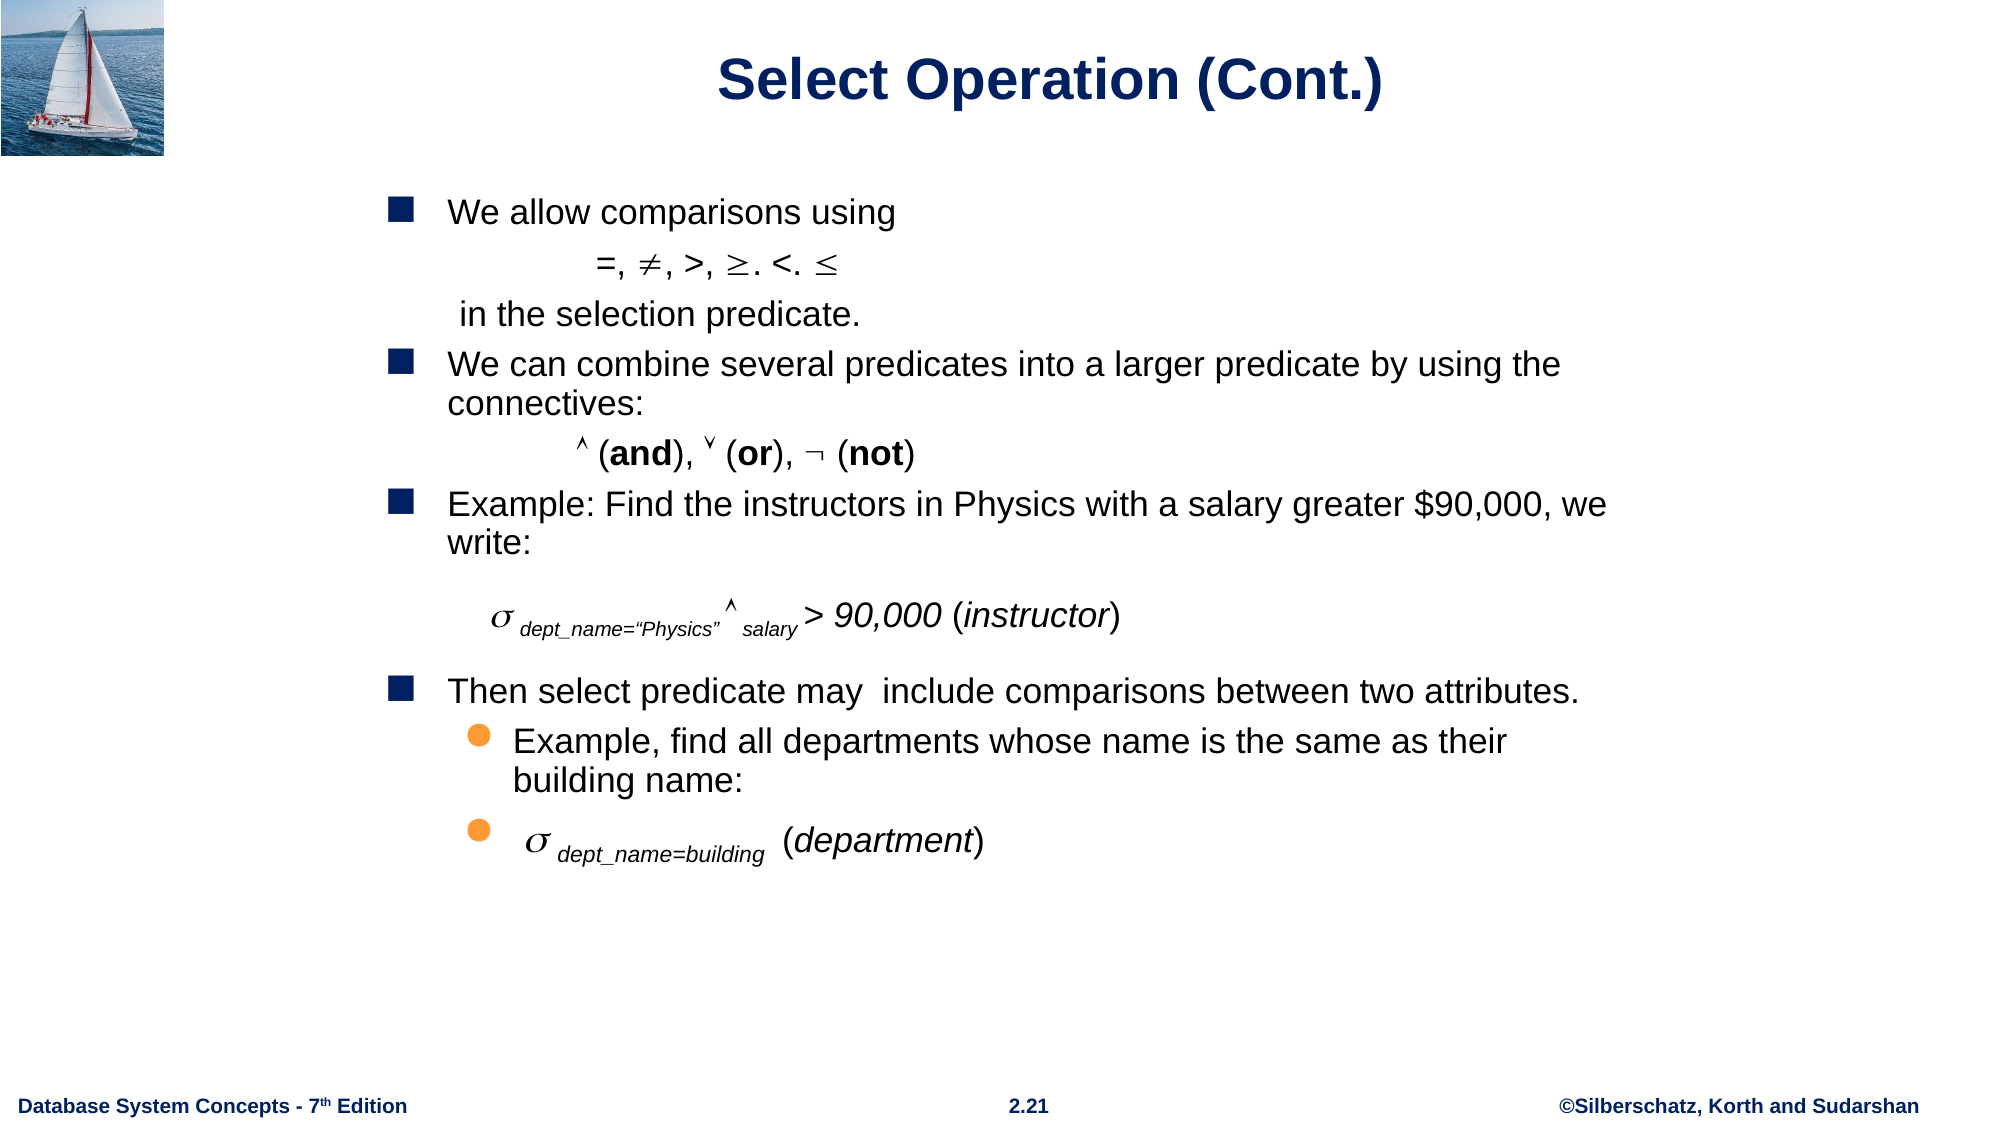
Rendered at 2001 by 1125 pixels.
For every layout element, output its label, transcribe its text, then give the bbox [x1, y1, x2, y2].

list We allow comparisons using =, , >, . <.  in the selection predicate. We can combine several predicates into a larger predicate by using the connectives:  (and),  (or),  (not) Example: Find the instructors in Physics with a salary greater $90,000, we write:  dept_name=“Physics”  salary > 90,000 (instructor) Then select predicate may include comparisons between two attributes. Example, find all departments whose name is the same as their building name:  dept_name=building (department) [376, 186, 1632, 976]
title Select Operation (Cont.) [167, 18, 1935, 120]
picture [1, 0, 164, 156]
